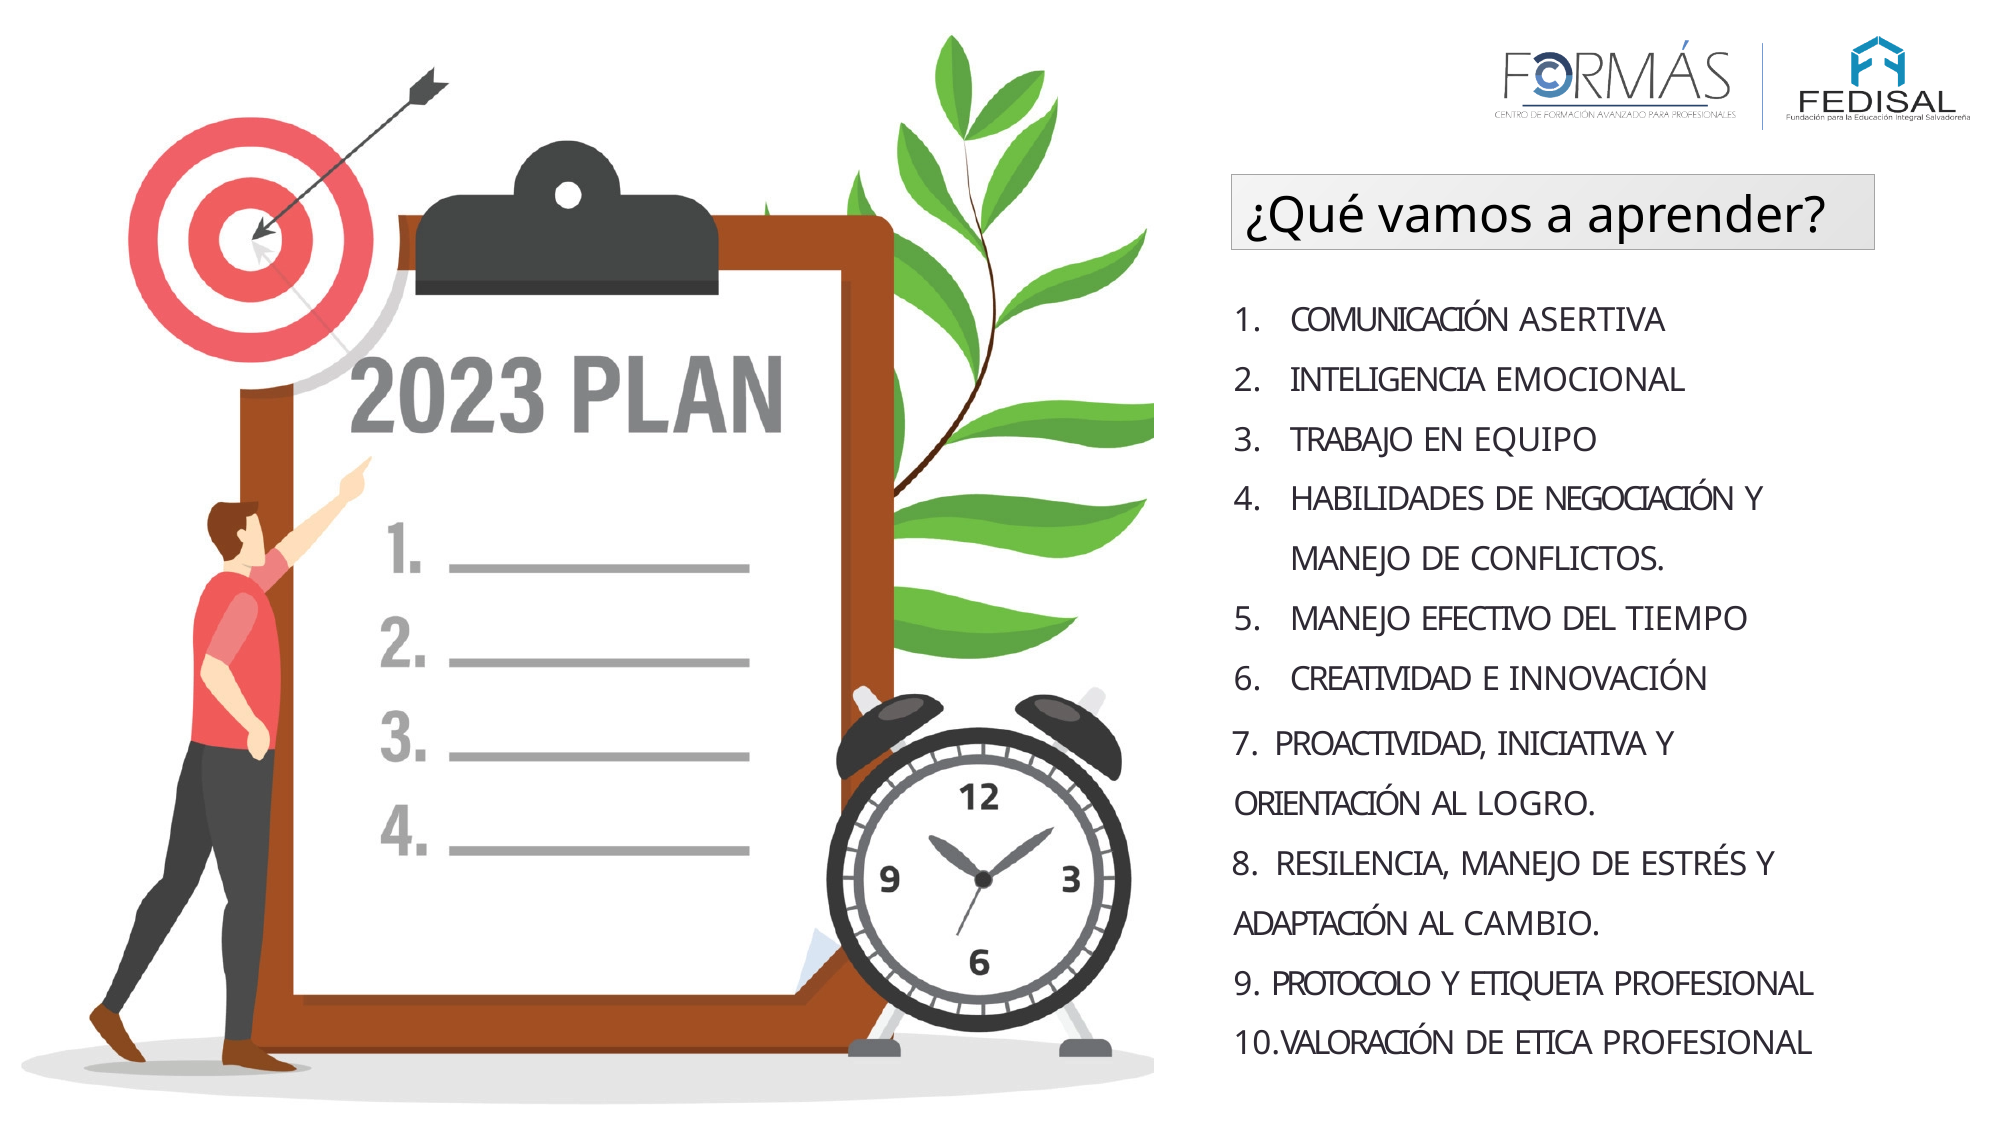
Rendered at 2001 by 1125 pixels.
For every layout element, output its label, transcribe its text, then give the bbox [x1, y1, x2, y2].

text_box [1154, 36, 1970, 402]
text_box COMUNICACIÓN ASERTIVA INTELIGENCIA EMOCIONAL TRABAJO EN EQUIPO HABILIDADES DE NEGOCIACIÓN Y MANEJO DE CONFLICTOS. MANEJO EFECTIVO DEL TIEMPO CREATIVIDAD E INNOVACIÓN [1231, 402, 1933, 698]
picture [21, 26, 1154, 1125]
text_box PROACTIVIDAD, INICIATIVA Y ORIENTACIÓN AL LOGRO. RESILENCIA, MANEJO DE ESTRÉS Y ADAPTACIÓN AL CAMBIO. PROTOCOLO Y ETIQUETA PROFESIONAL VALORACIÓN DE ETICA PROFESIONAL [1231, 699, 1950, 1062]
